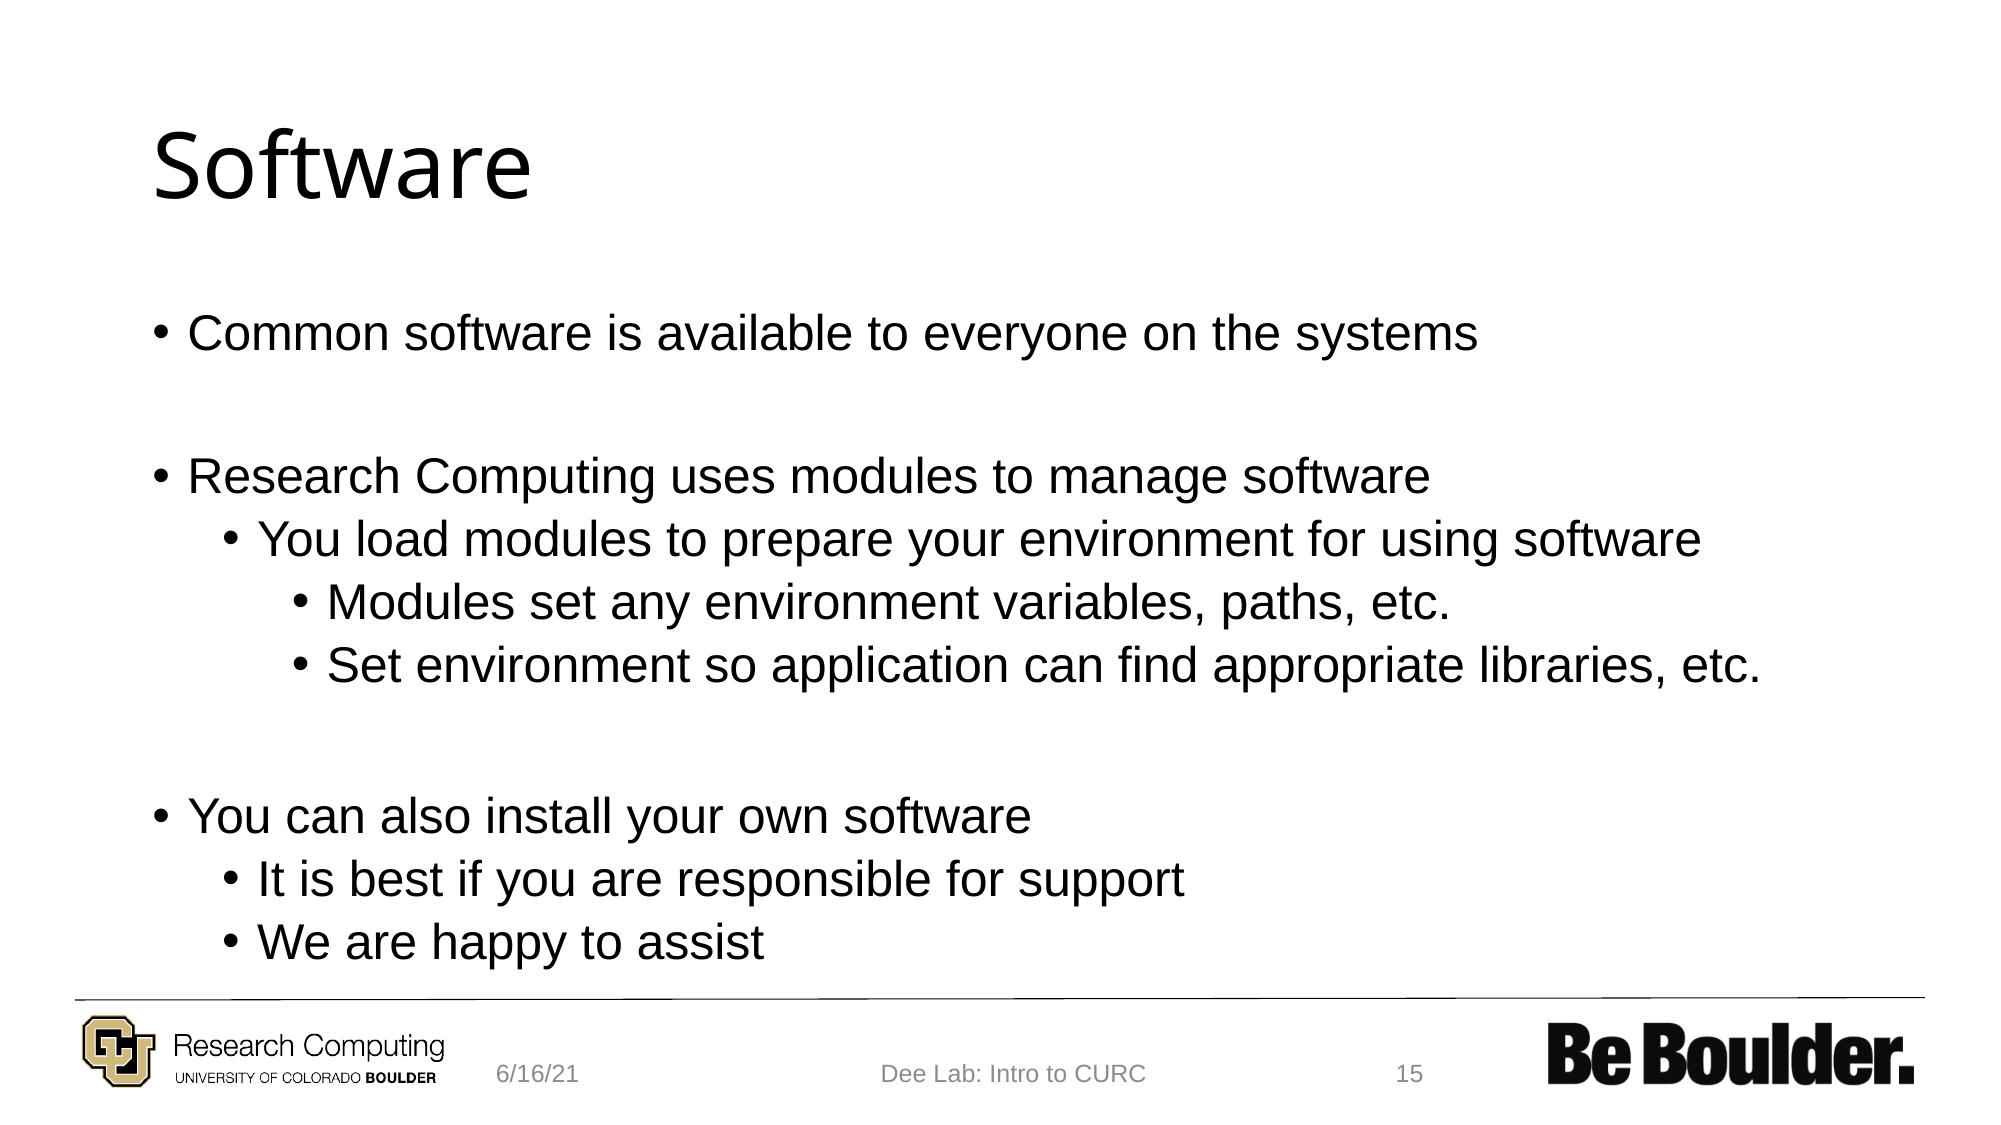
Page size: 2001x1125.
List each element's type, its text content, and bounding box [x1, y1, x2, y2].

footer Dee Lab: Intro to CURC [676, 1042, 1352, 1103]
list Common software is available to everyone on the systems Research Computing uses modules to manage software You load modules to prepare your environment for using software Modules set any environment variables, paths, etc. Set environment so application can find appropriate libraries, etc. You can also install your own software It is best if you are responsible for support We are happy to assist [137, 299, 1863, 983]
slide_number 15 [1380, 1042, 1525, 1103]
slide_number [480, 1042, 615, 1103]
picture [81, 1015, 444, 1088]
title Software [137, 59, 1863, 278]
picture [1524, 1015, 1938, 1088]
